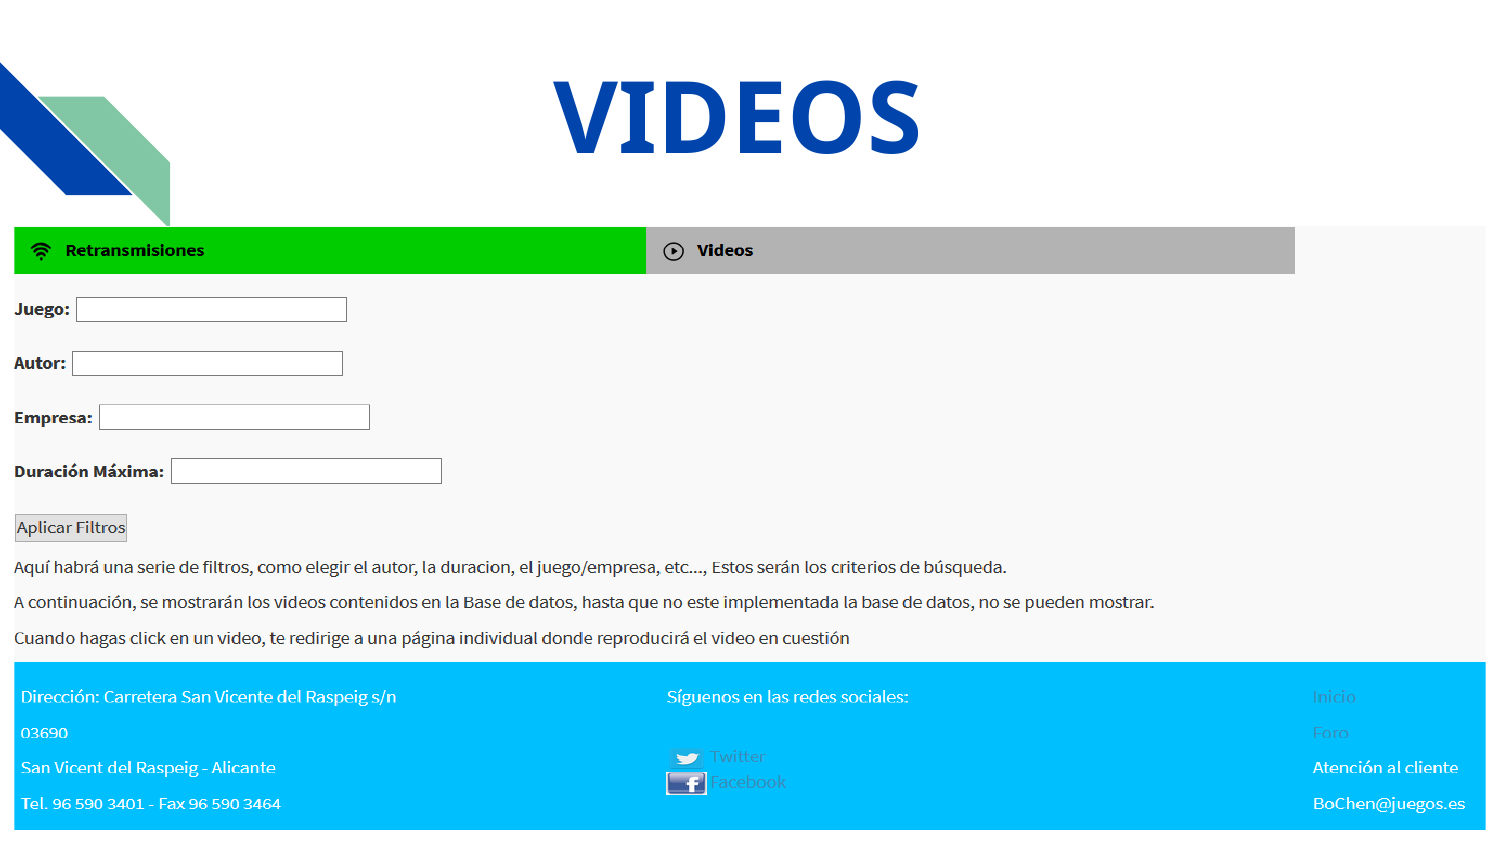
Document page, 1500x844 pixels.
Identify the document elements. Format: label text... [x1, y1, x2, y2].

picture [744, 776, 748, 787]
picture [670, 749, 703, 768]
picture [14, 226, 1486, 661]
title VIDEOS [212, 38, 1368, 189]
picture [667, 773, 706, 794]
